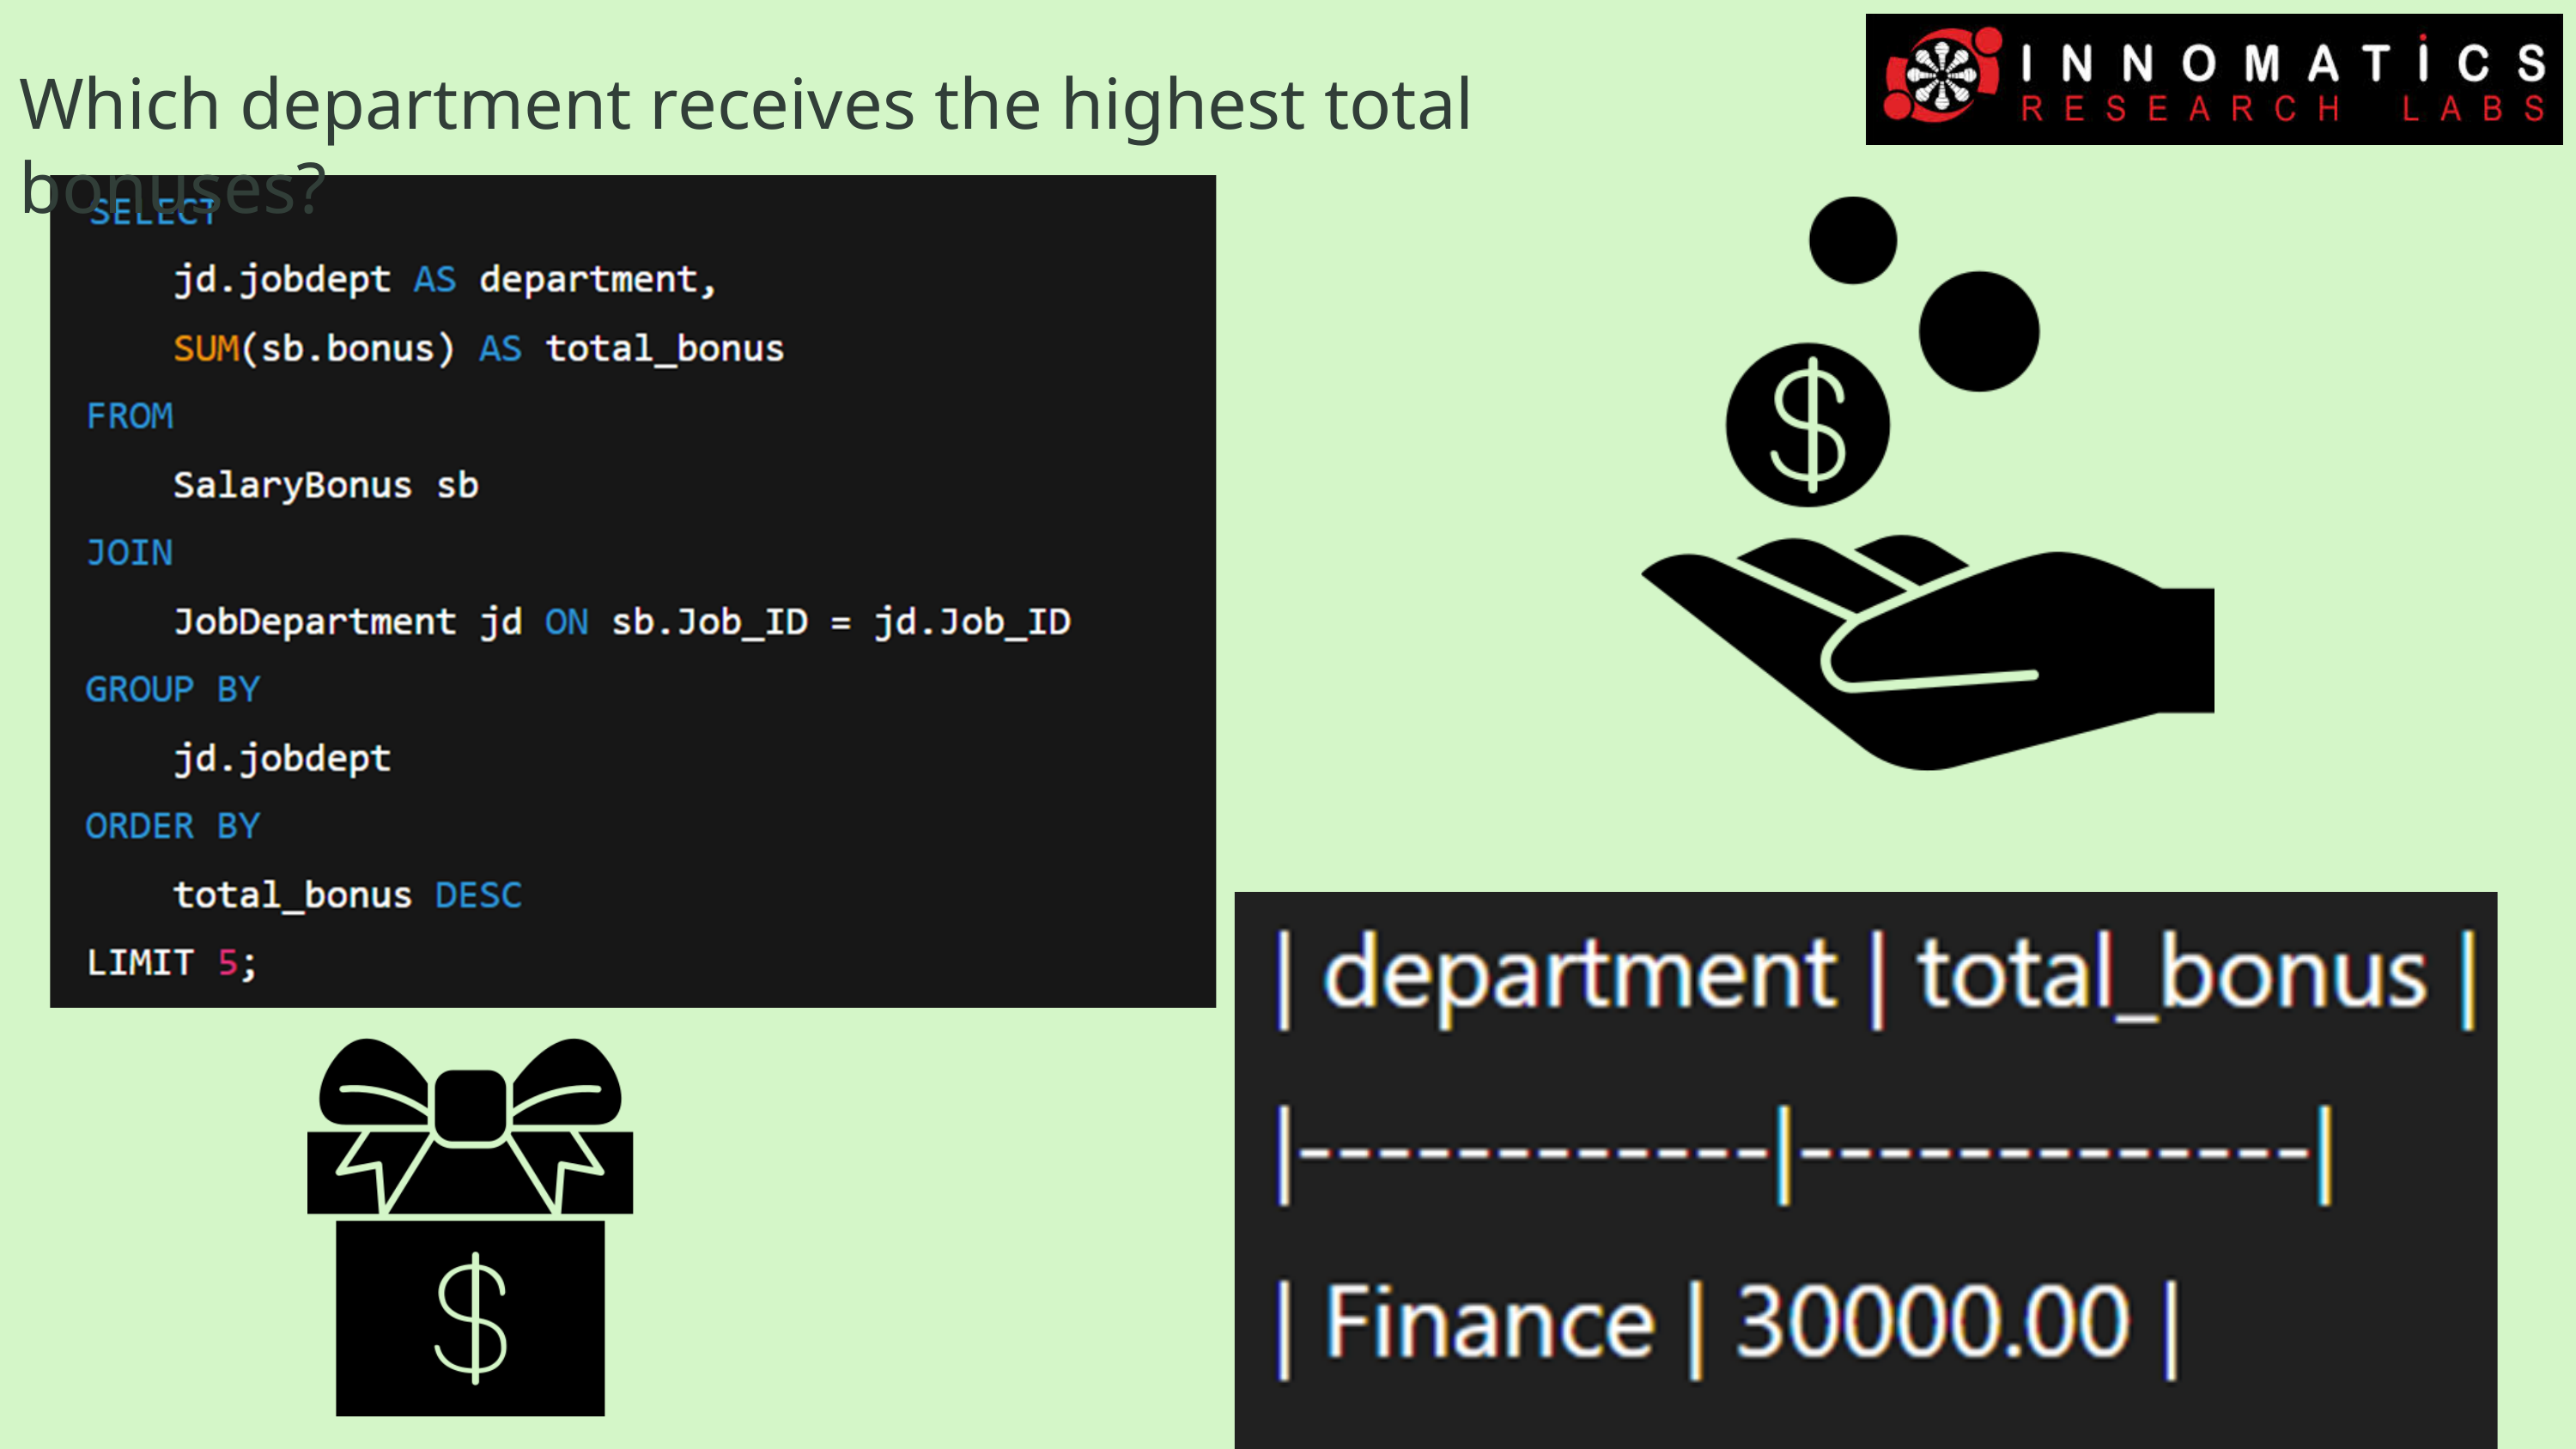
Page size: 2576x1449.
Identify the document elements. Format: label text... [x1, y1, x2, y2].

text_box [1641, 197, 2215, 777]
text_box [307, 1038, 634, 1416]
text_box [1234, 892, 2498, 1449]
text_box Which department receives the highest total bonuses? [19, 59, 1781, 227]
text_box [50, 227, 1217, 1008]
text_box [1866, 14, 2563, 145]
